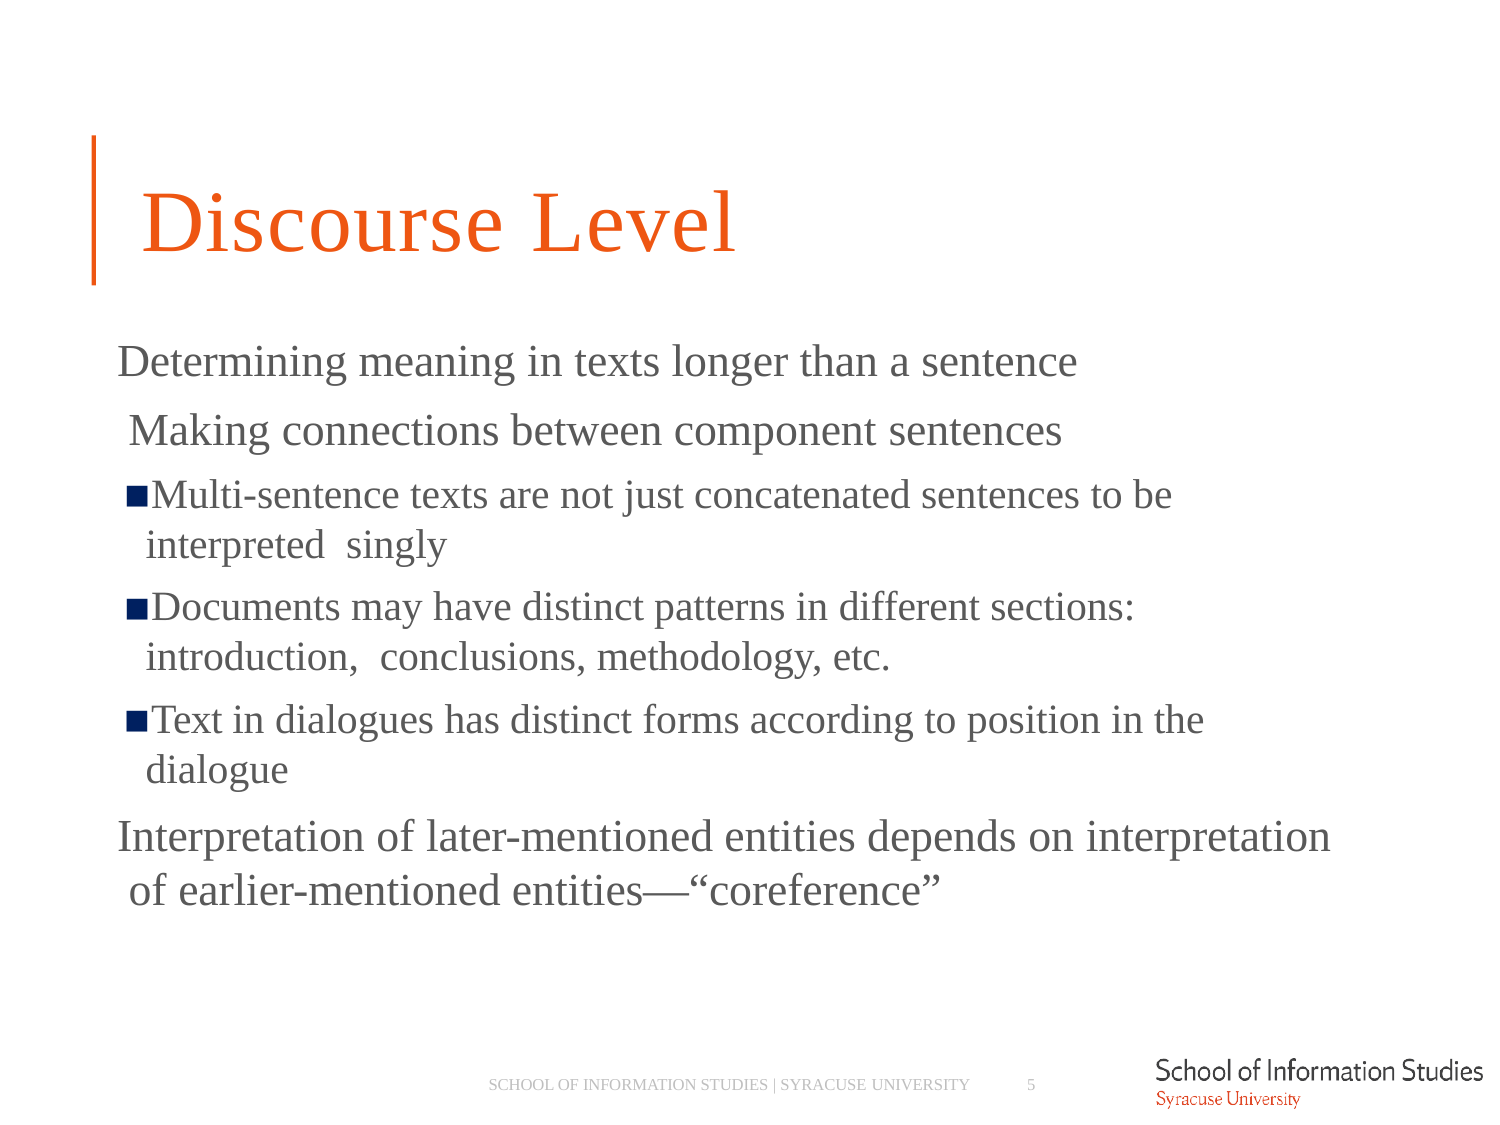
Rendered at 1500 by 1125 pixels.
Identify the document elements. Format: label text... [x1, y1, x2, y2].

slide_number 5 [1020, 1073, 1042, 1125]
title Discourse Level [138, 162, 744, 315]
text_box Determining meaning in texts longer than a sentence Making connections between component sentences Multi-sentence texts are not just concatenated sentences to be interpreted singly Documents may have distinct patterns in different sections: introduction, conclusions, methodology, etc. Text in dialogues has distinct forms according to position in the dialogue Interpretation of later-mentioned entities depends on interpretation of earlier-mentioned entities—“coreference” [114, 315, 1361, 915]
footer SCHOOL OF INFORMATION STUDIES | SYRACUSE UNIVERSITY [486, 1073, 979, 1125]
picture [1156, 1058, 1483, 1109]
